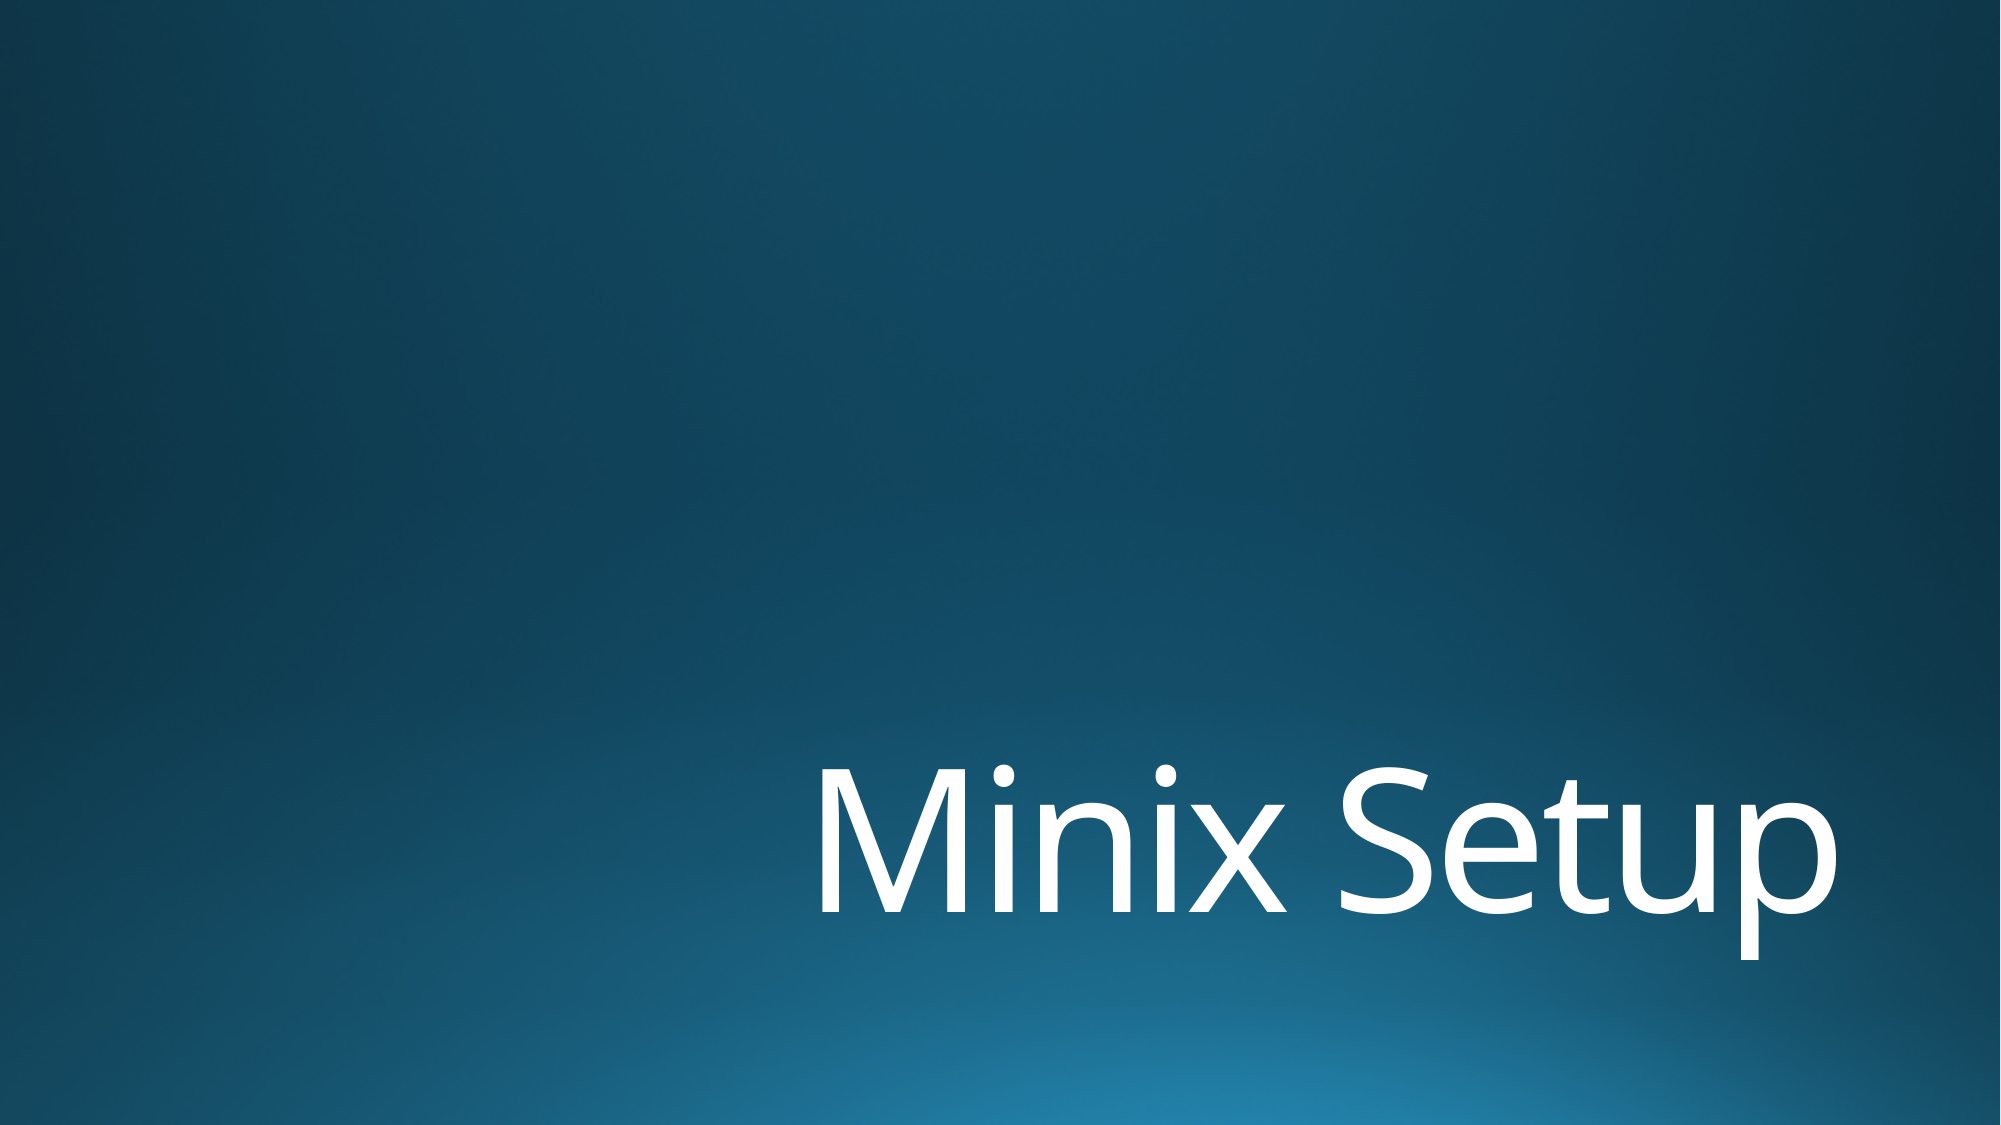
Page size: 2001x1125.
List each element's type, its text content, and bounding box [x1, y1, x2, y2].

picture [0, 0, 2001, 1125]
title Minix Setup [362, 732, 1863, 1002]
